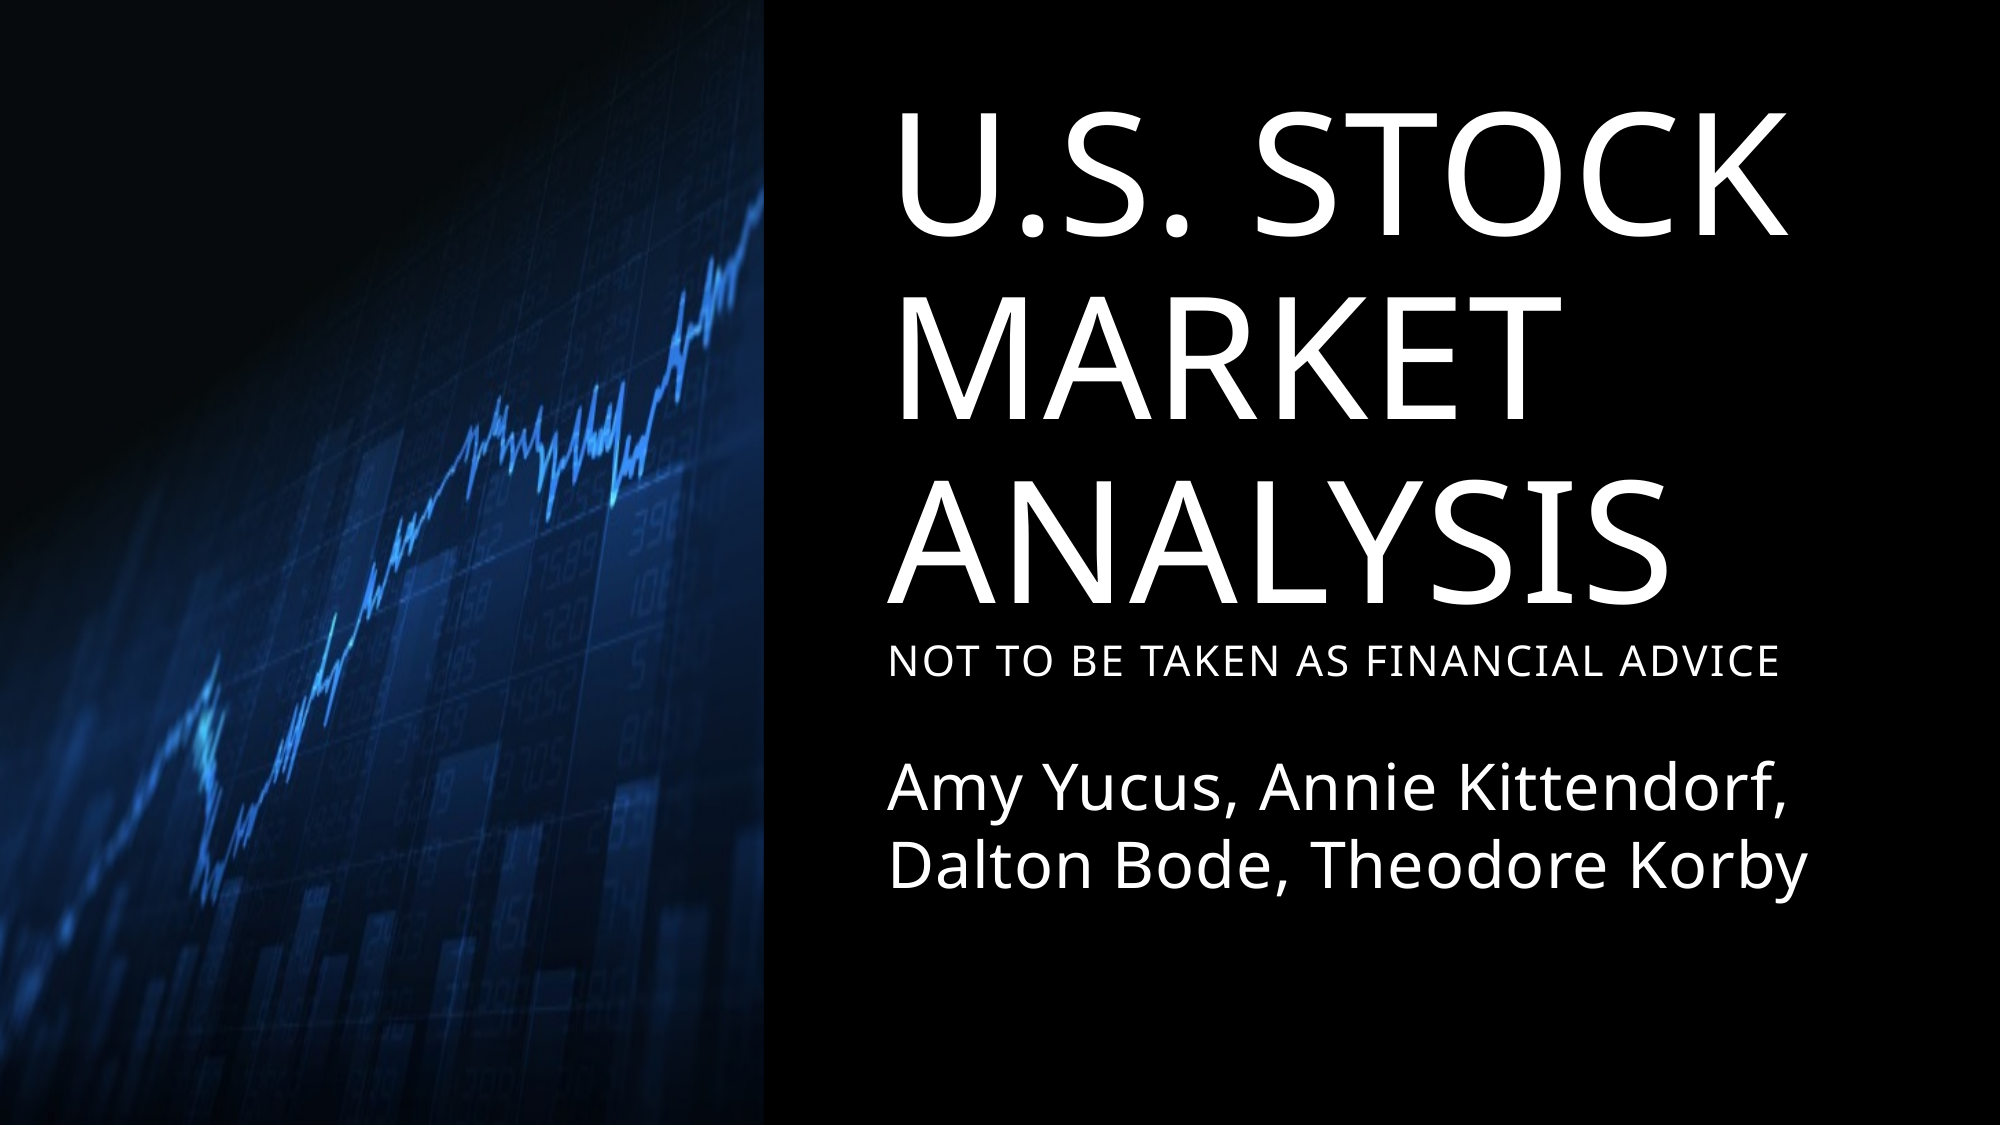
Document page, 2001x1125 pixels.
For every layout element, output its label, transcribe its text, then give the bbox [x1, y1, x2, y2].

subtitle Amy Yucus, Annie Kittendorf, Dalton Bode, Theodore Korby [872, 737, 1843, 959]
title U.S. Stock market analysis Not to be taken as financial advice [872, 68, 1843, 694]
text_box [821, 0, 2000, 1125]
picture [0, 0, 821, 1125]
